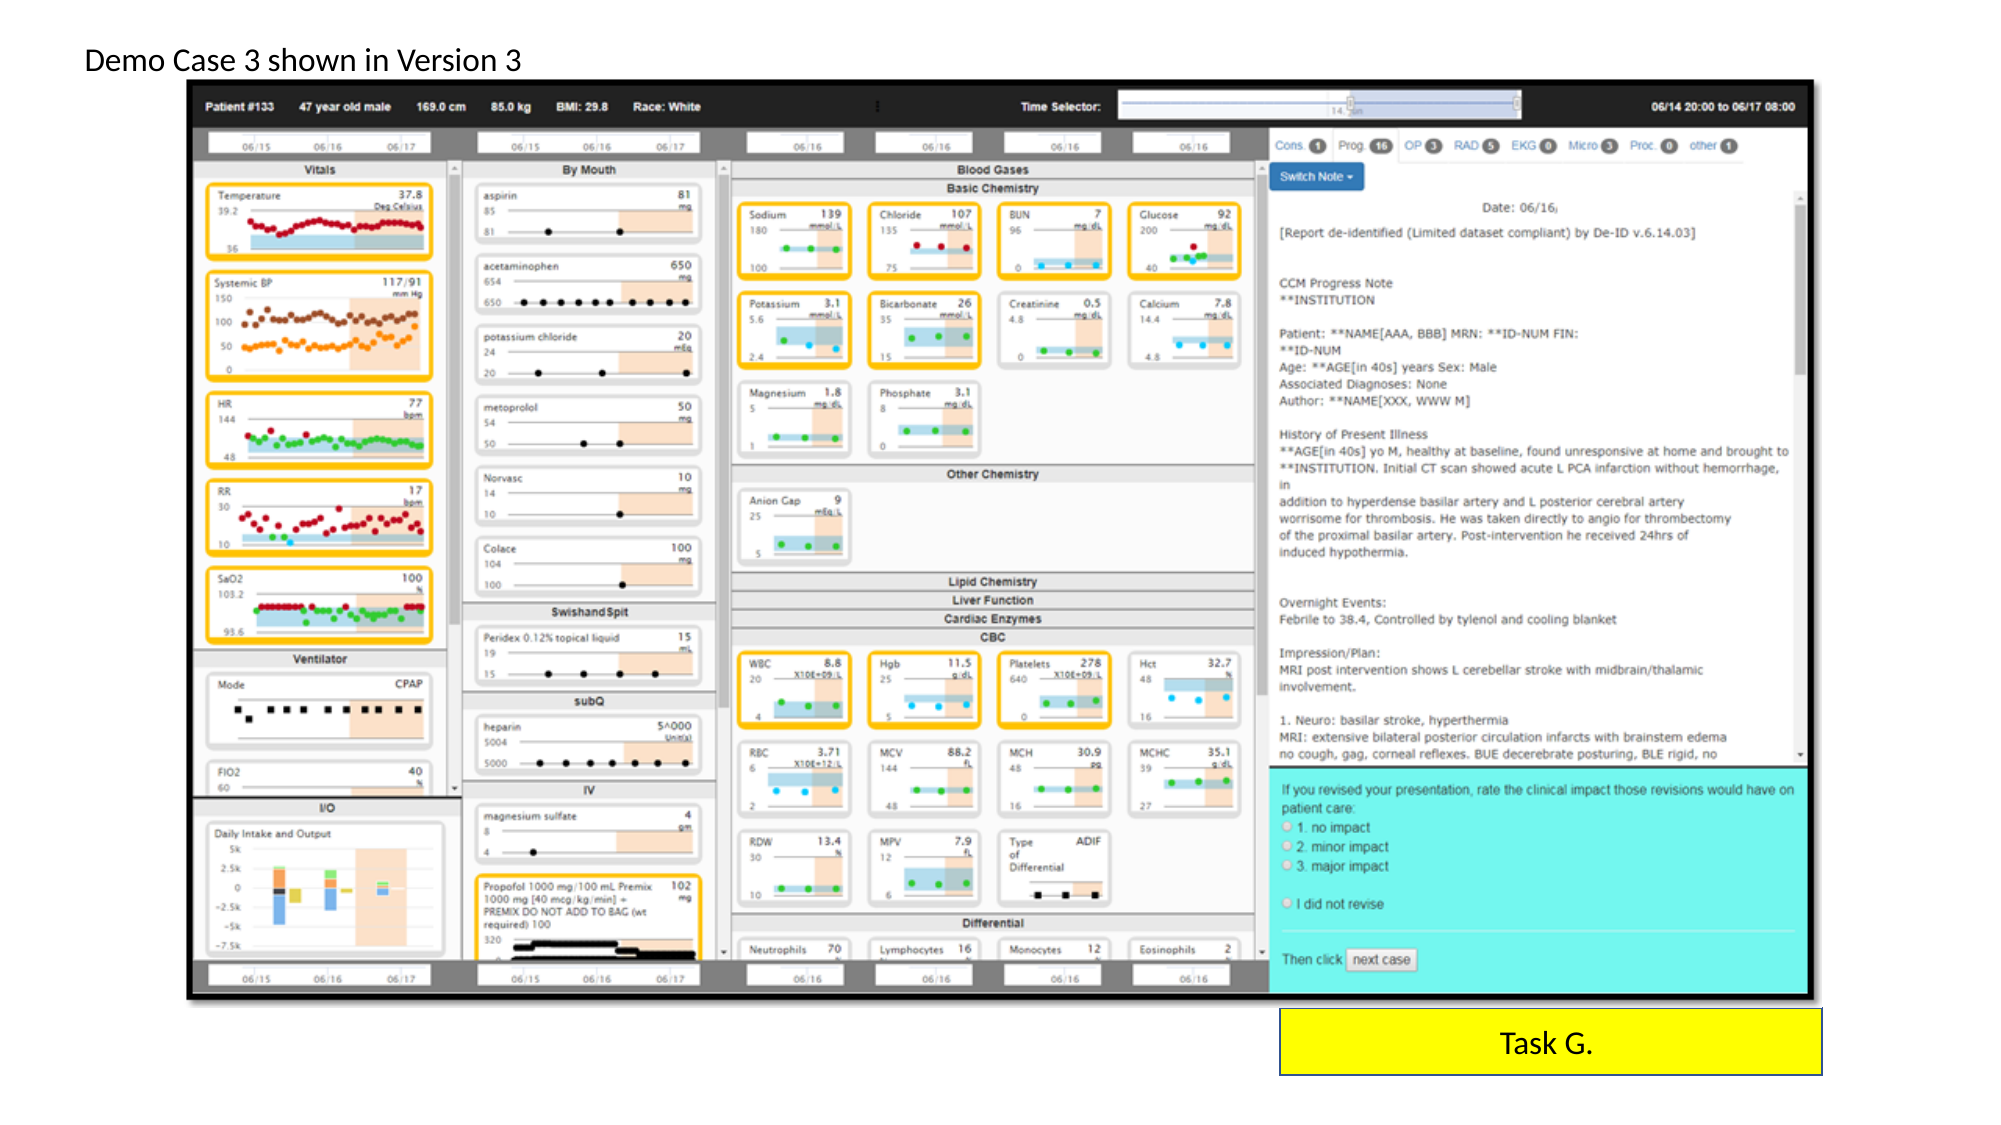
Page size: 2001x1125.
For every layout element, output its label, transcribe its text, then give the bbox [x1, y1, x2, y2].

text_box Demo Case 3 shown in Version 3 [69, 24, 638, 93]
text_box Task G. [1279, 1007, 1823, 1076]
picture [182, 75, 1822, 1008]
